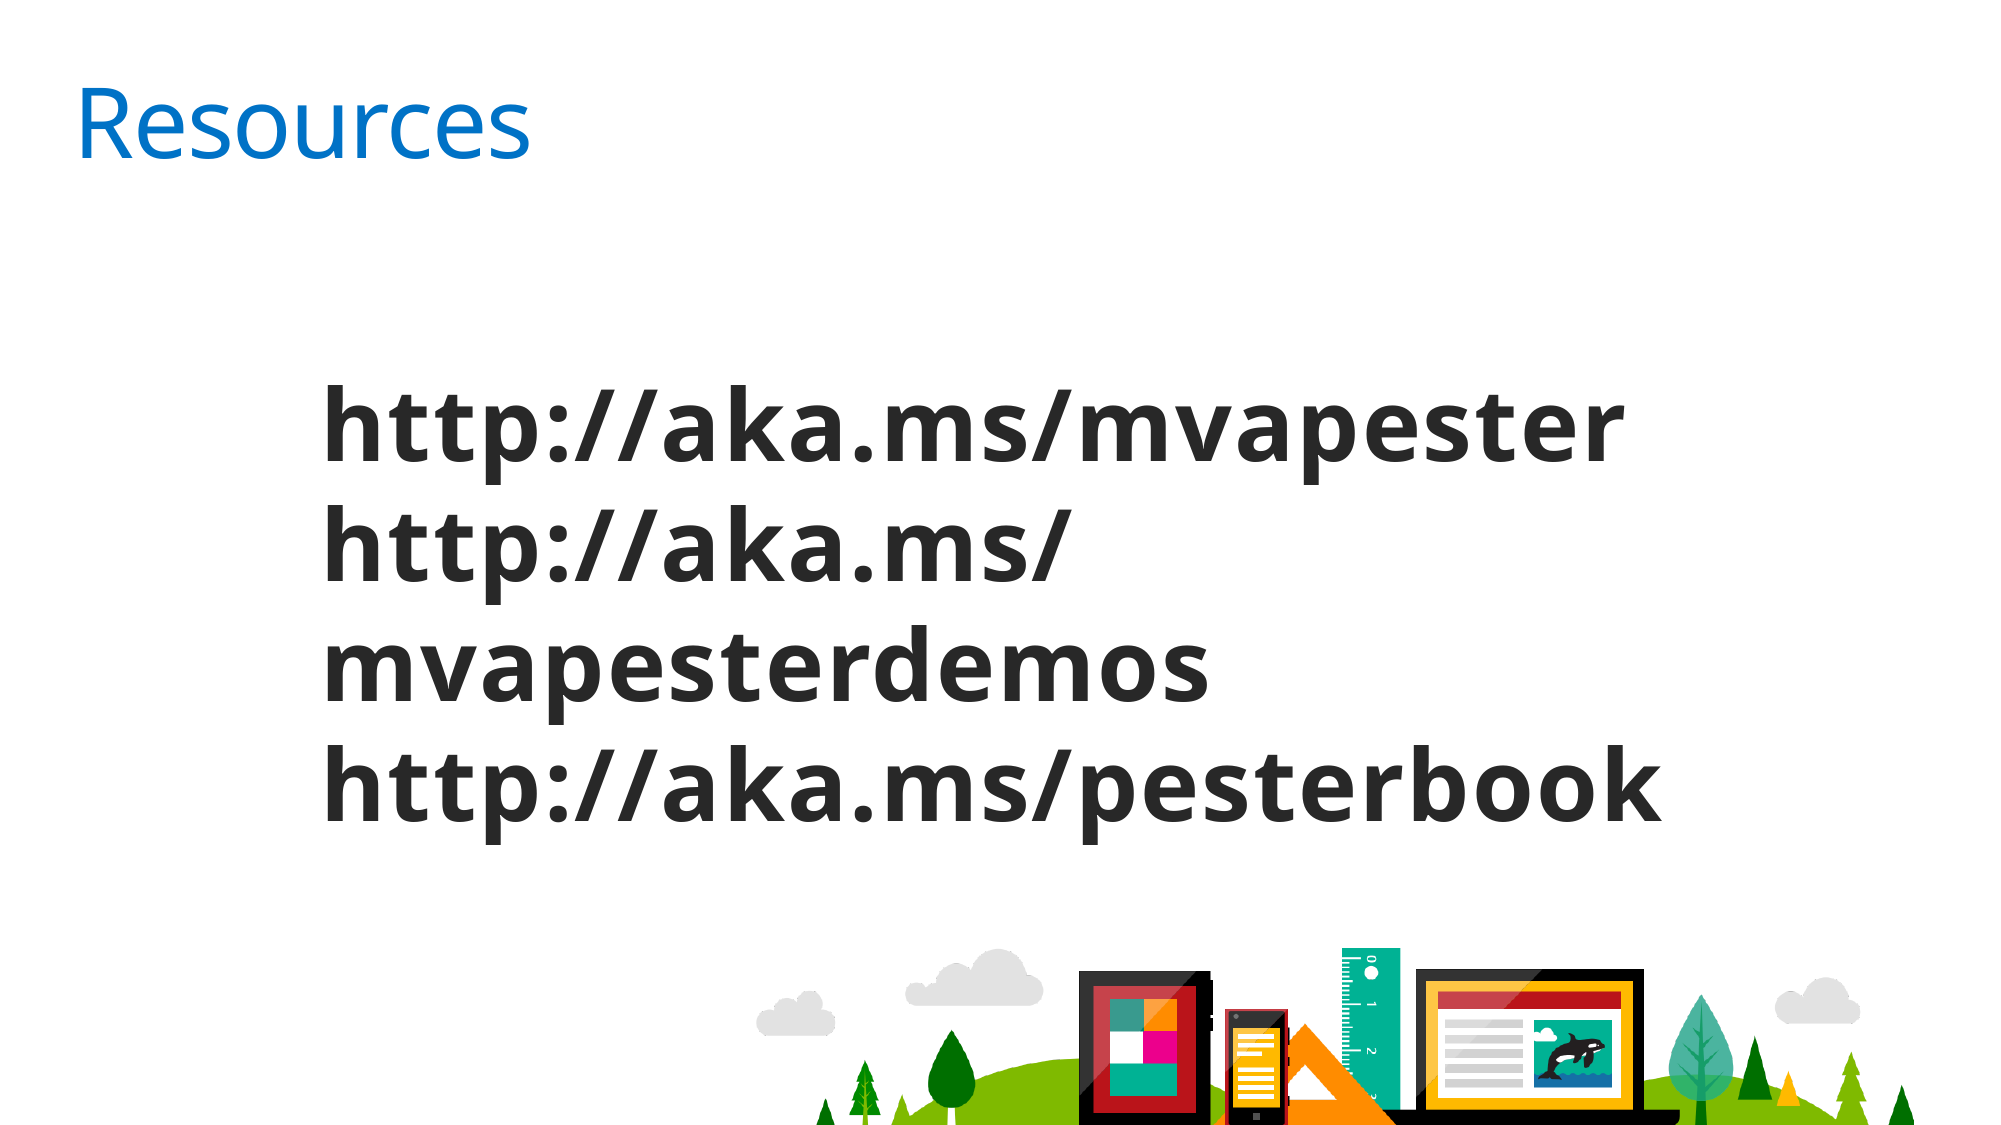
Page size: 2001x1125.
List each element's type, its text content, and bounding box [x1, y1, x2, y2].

title Resources [58, 58, 1942, 206]
text_box http://aka.ms/mvapester http://aka.ms/mvapesterdemos http://aka.ms/pesterbook [305, 353, 1749, 1089]
